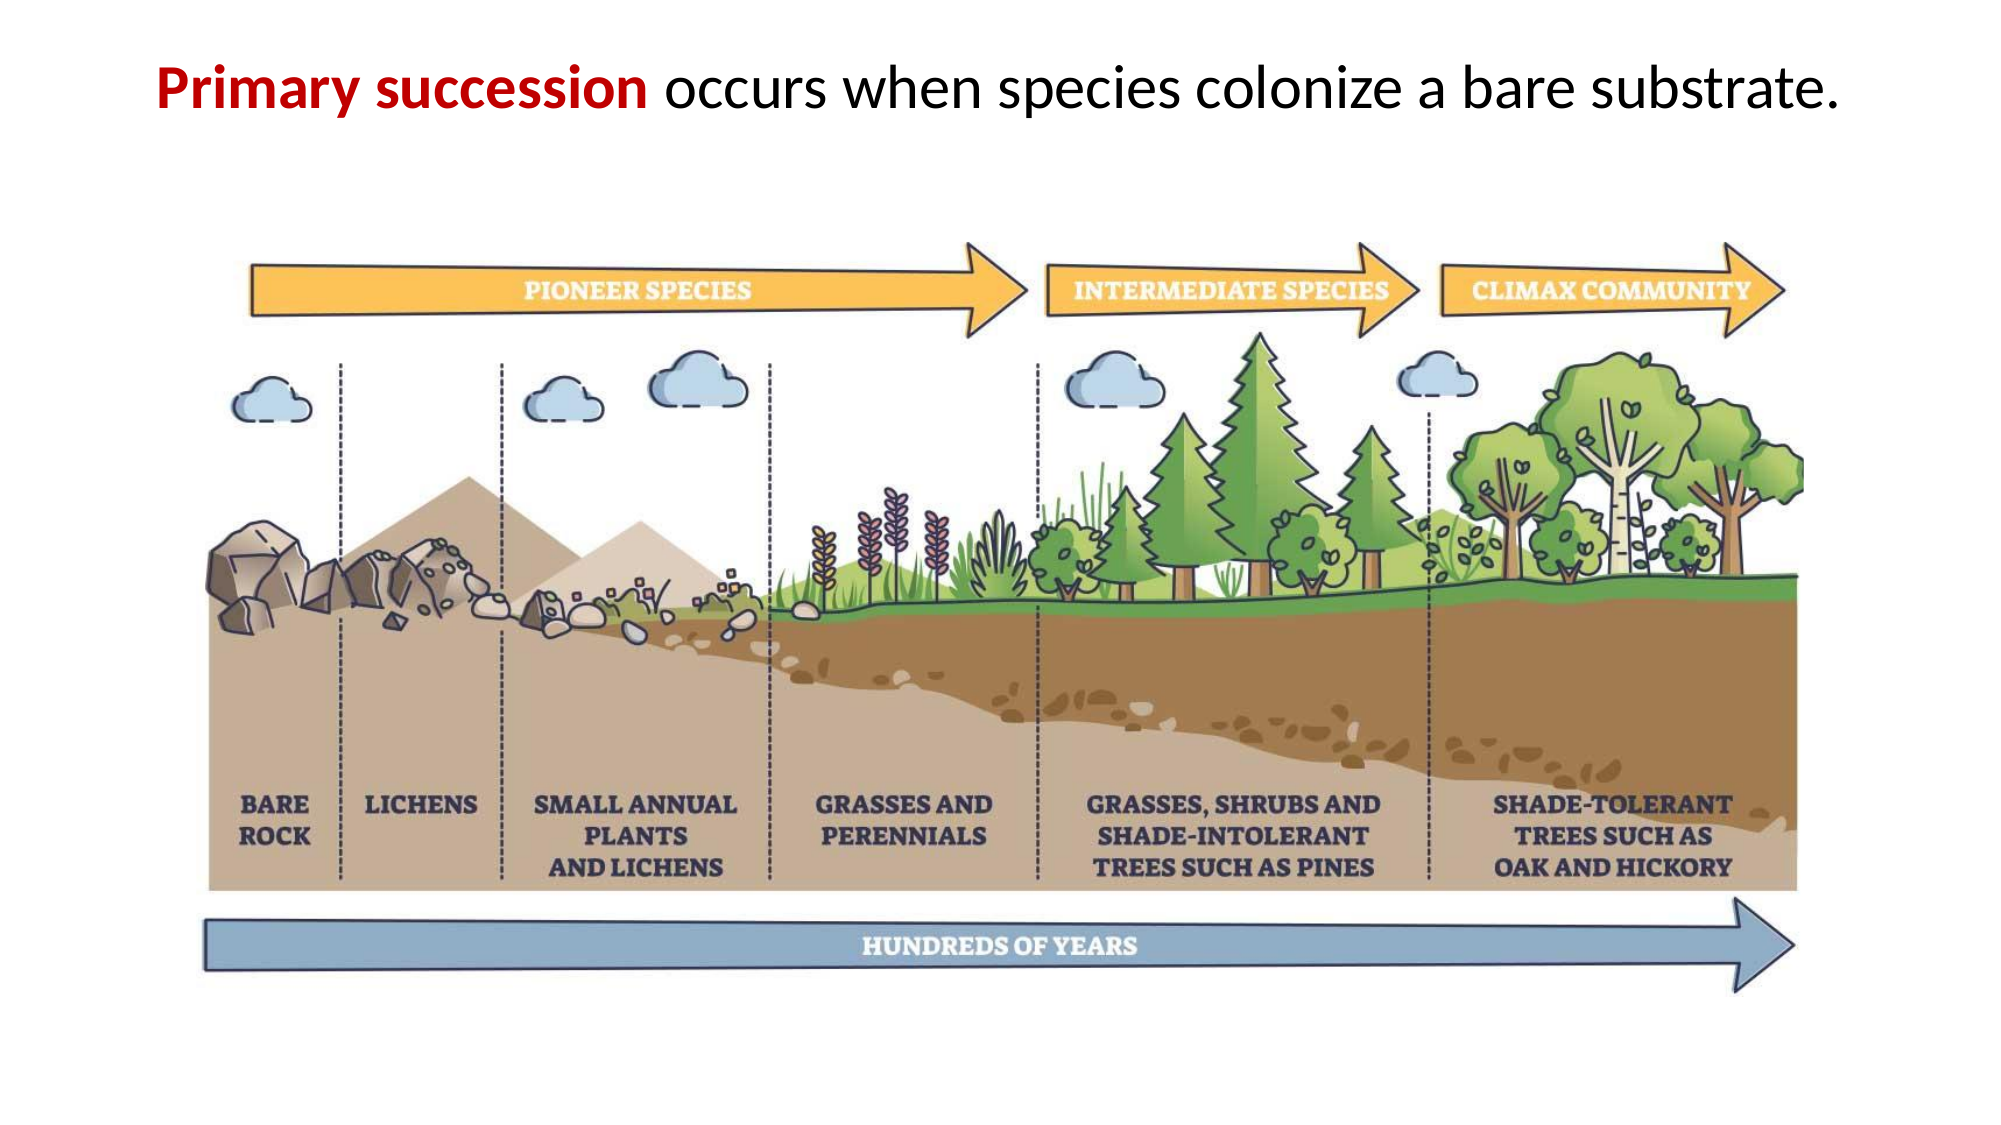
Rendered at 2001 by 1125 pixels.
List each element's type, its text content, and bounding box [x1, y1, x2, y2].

title Primary succession occurs when species colonize a bare substrate. [86, 0, 1914, 198]
picture [196, 221, 1804, 998]
